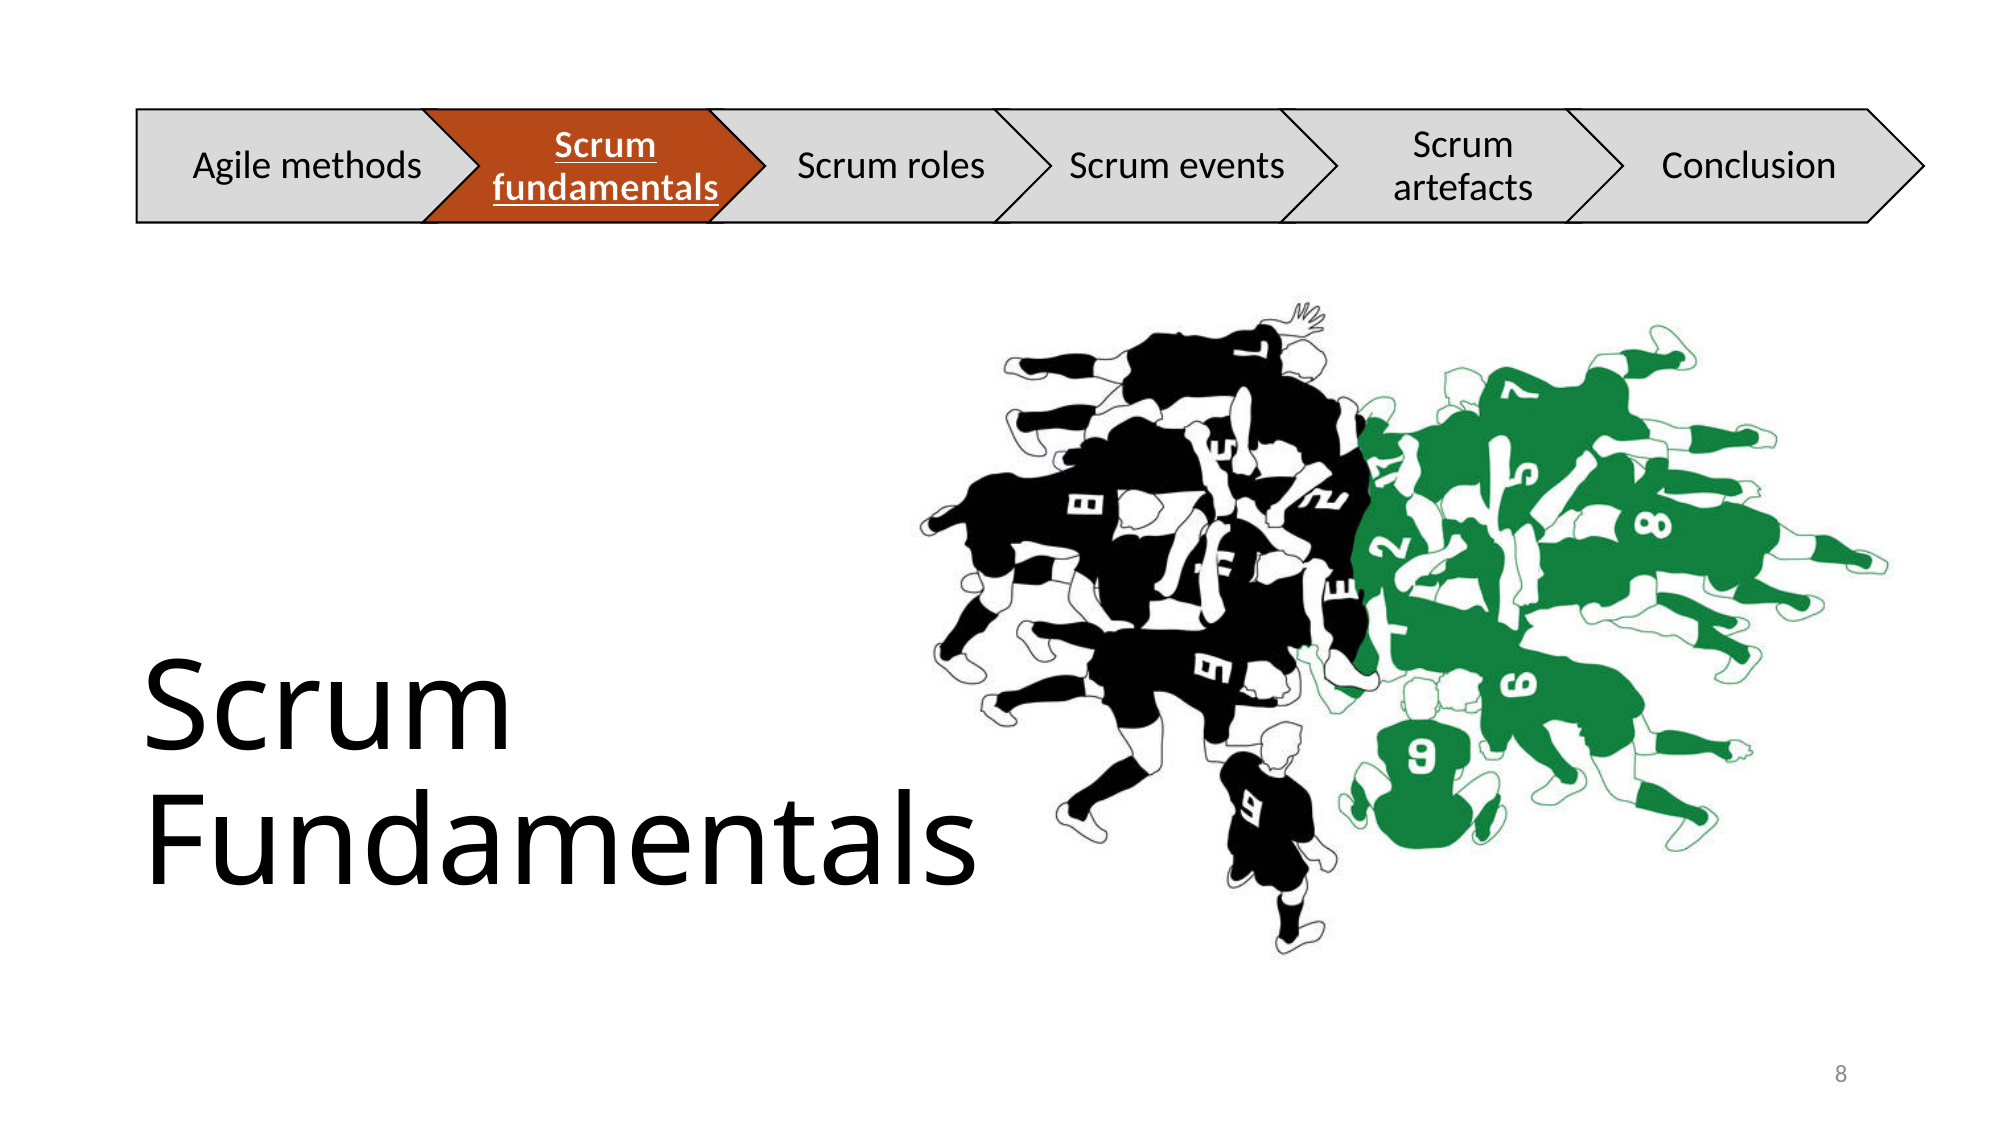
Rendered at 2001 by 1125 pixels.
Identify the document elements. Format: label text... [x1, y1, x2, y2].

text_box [136, 109, 1925, 223]
title Scrum Fundamentals [126, 451, 881, 920]
picture [881, 274, 1925, 990]
slide_number 8 [1412, 1042, 1863, 1103]
